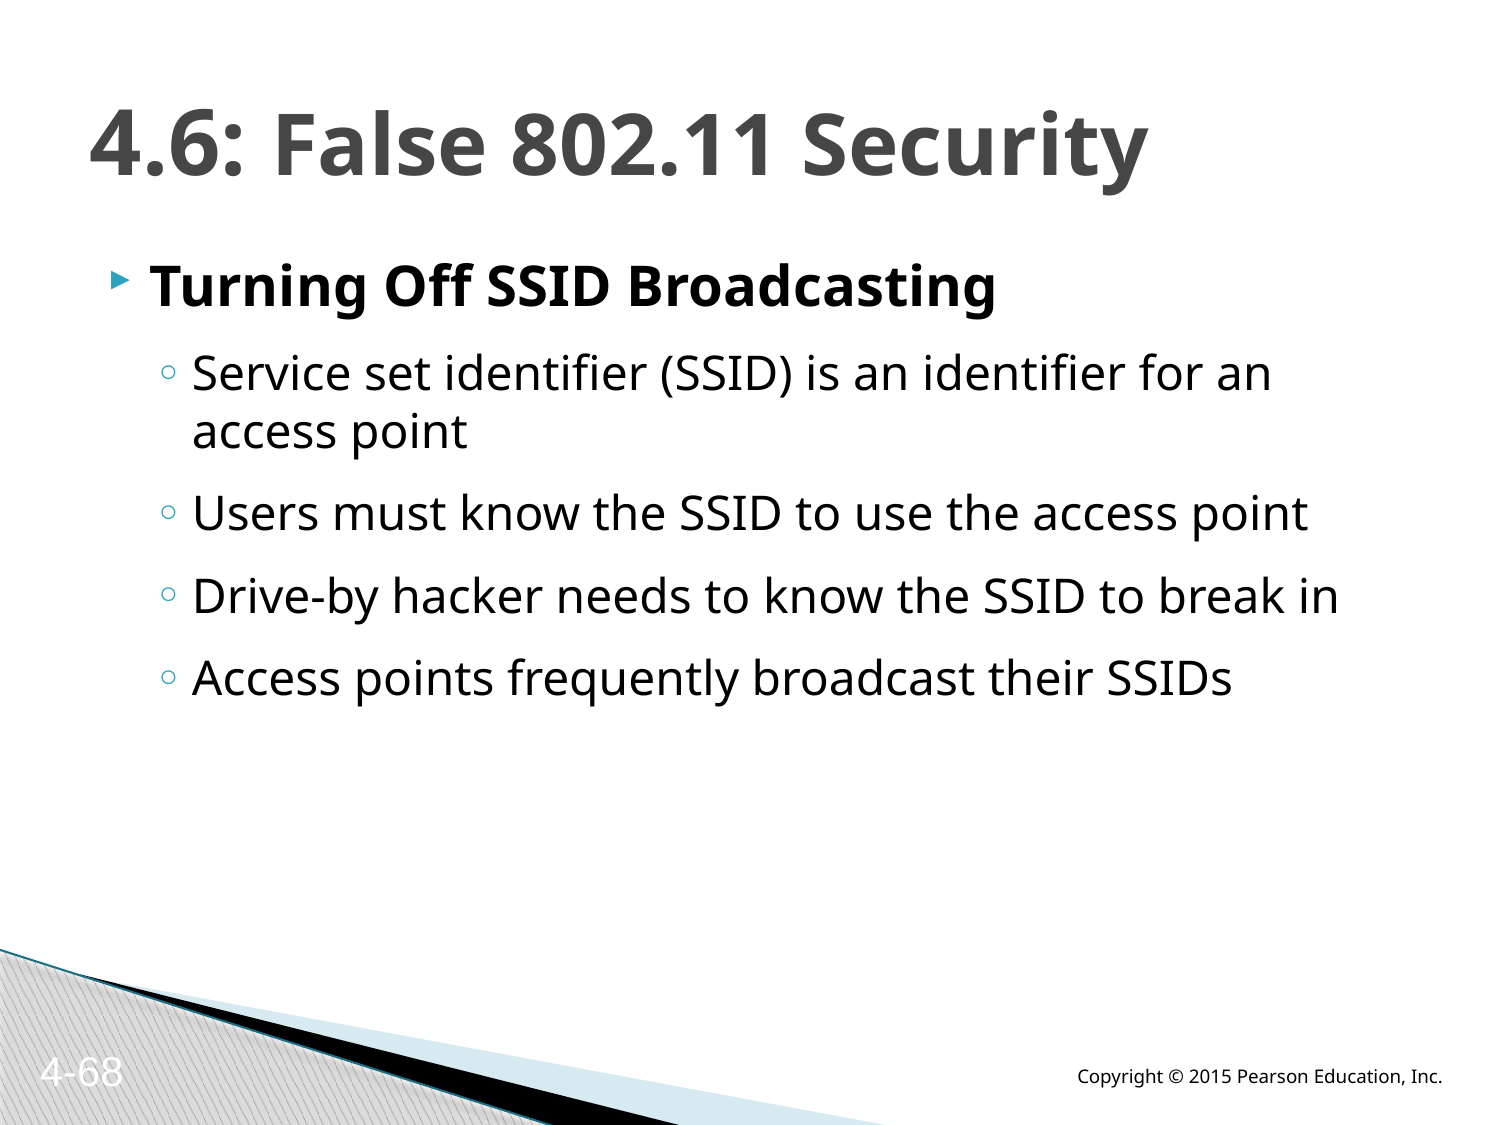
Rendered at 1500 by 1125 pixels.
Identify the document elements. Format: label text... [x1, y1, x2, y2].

title 4.6: False 802.11 Security [75, 45, 1425, 233]
list Turning Off SSID Broadcasting Service set identifier (SSID) is an identifier for an access point Users must know the SSID to use the access point Drive-by hacker needs to know the SSID to break in Access points frequently broadcast their SSIDs [75, 242, 1425, 986]
slide_number 4-68 [24, 1037, 175, 1100]
